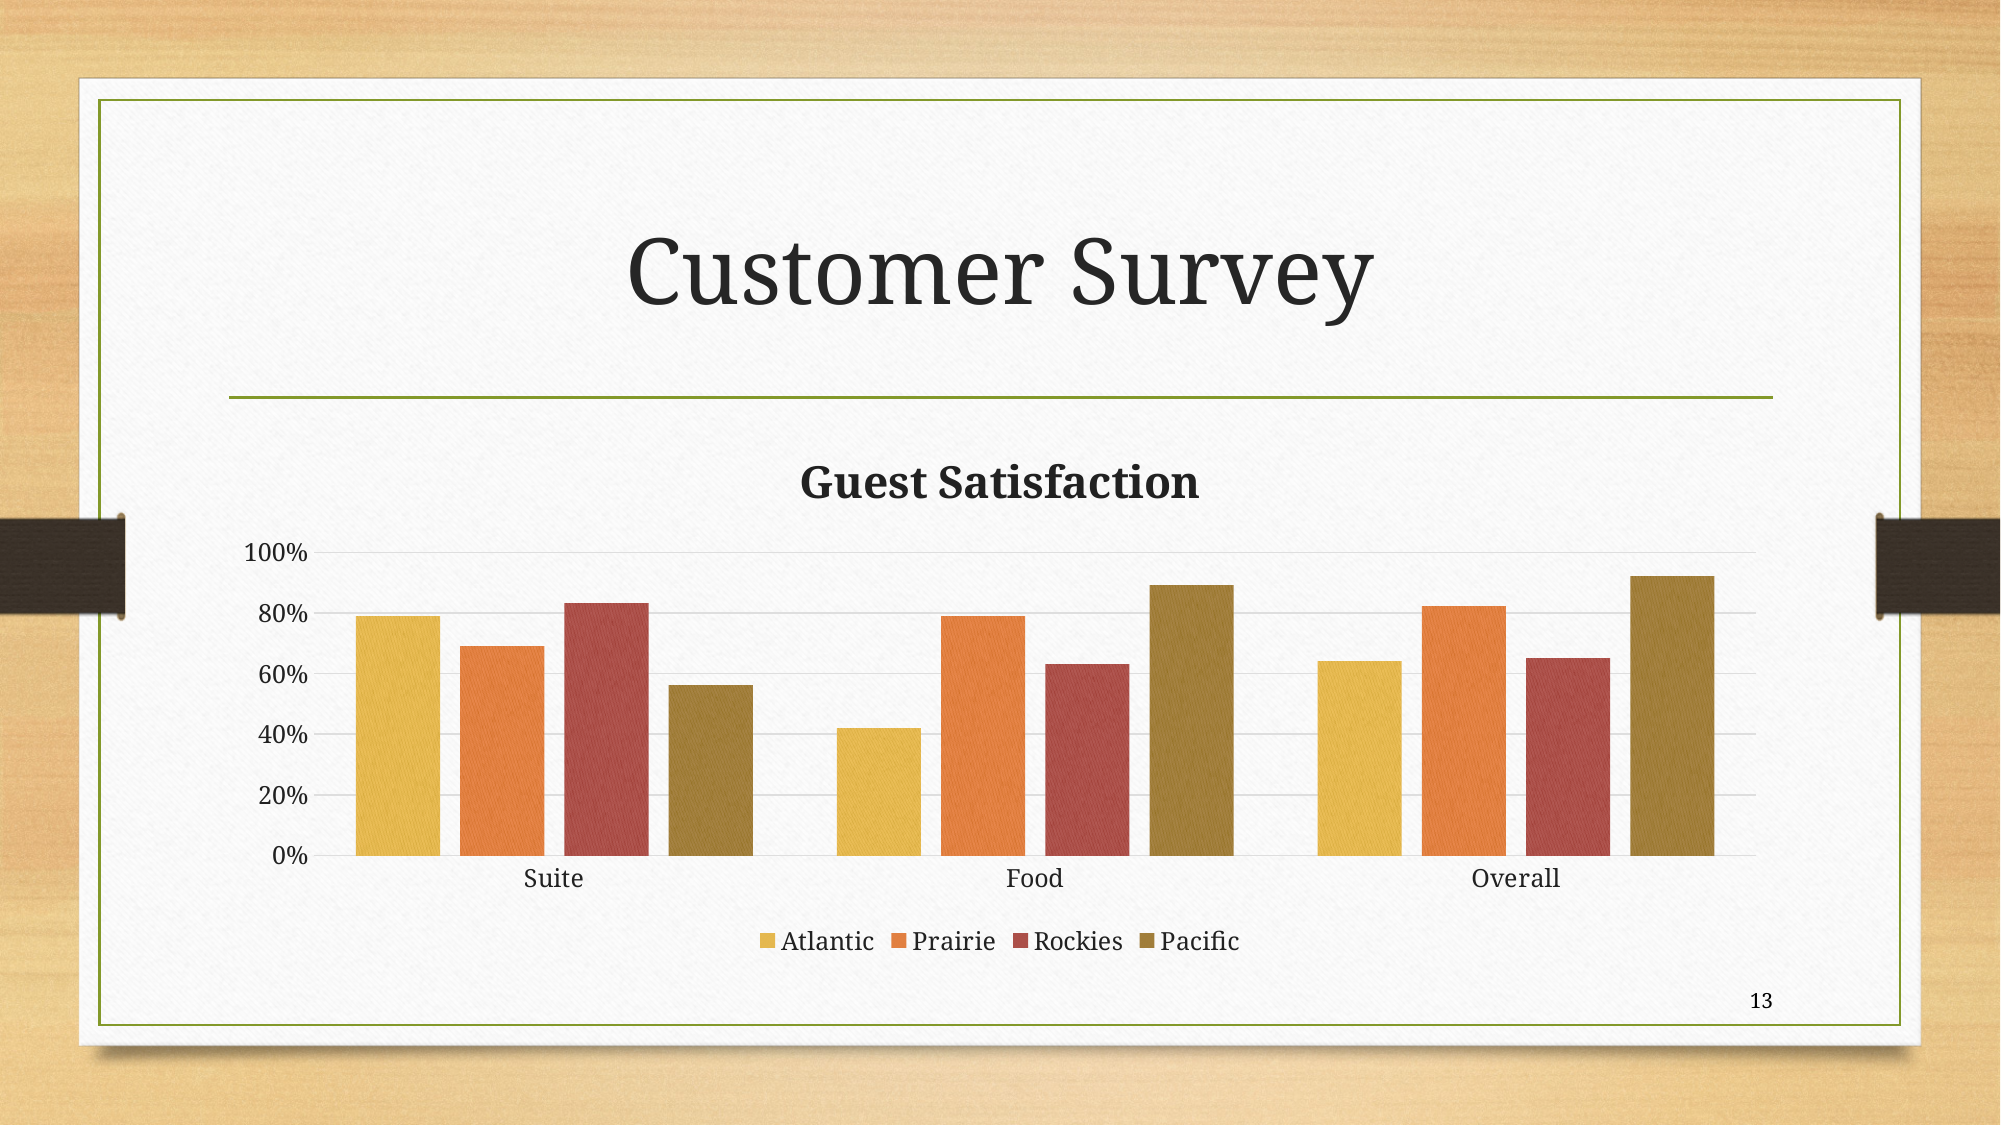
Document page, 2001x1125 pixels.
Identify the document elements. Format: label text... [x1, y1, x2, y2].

picture [0, 0, 2001, 1125]
slide_number 13 [1698, 979, 1788, 1025]
title Customer Survey [212, 161, 1788, 375]
chart [212, 419, 1789, 964]
